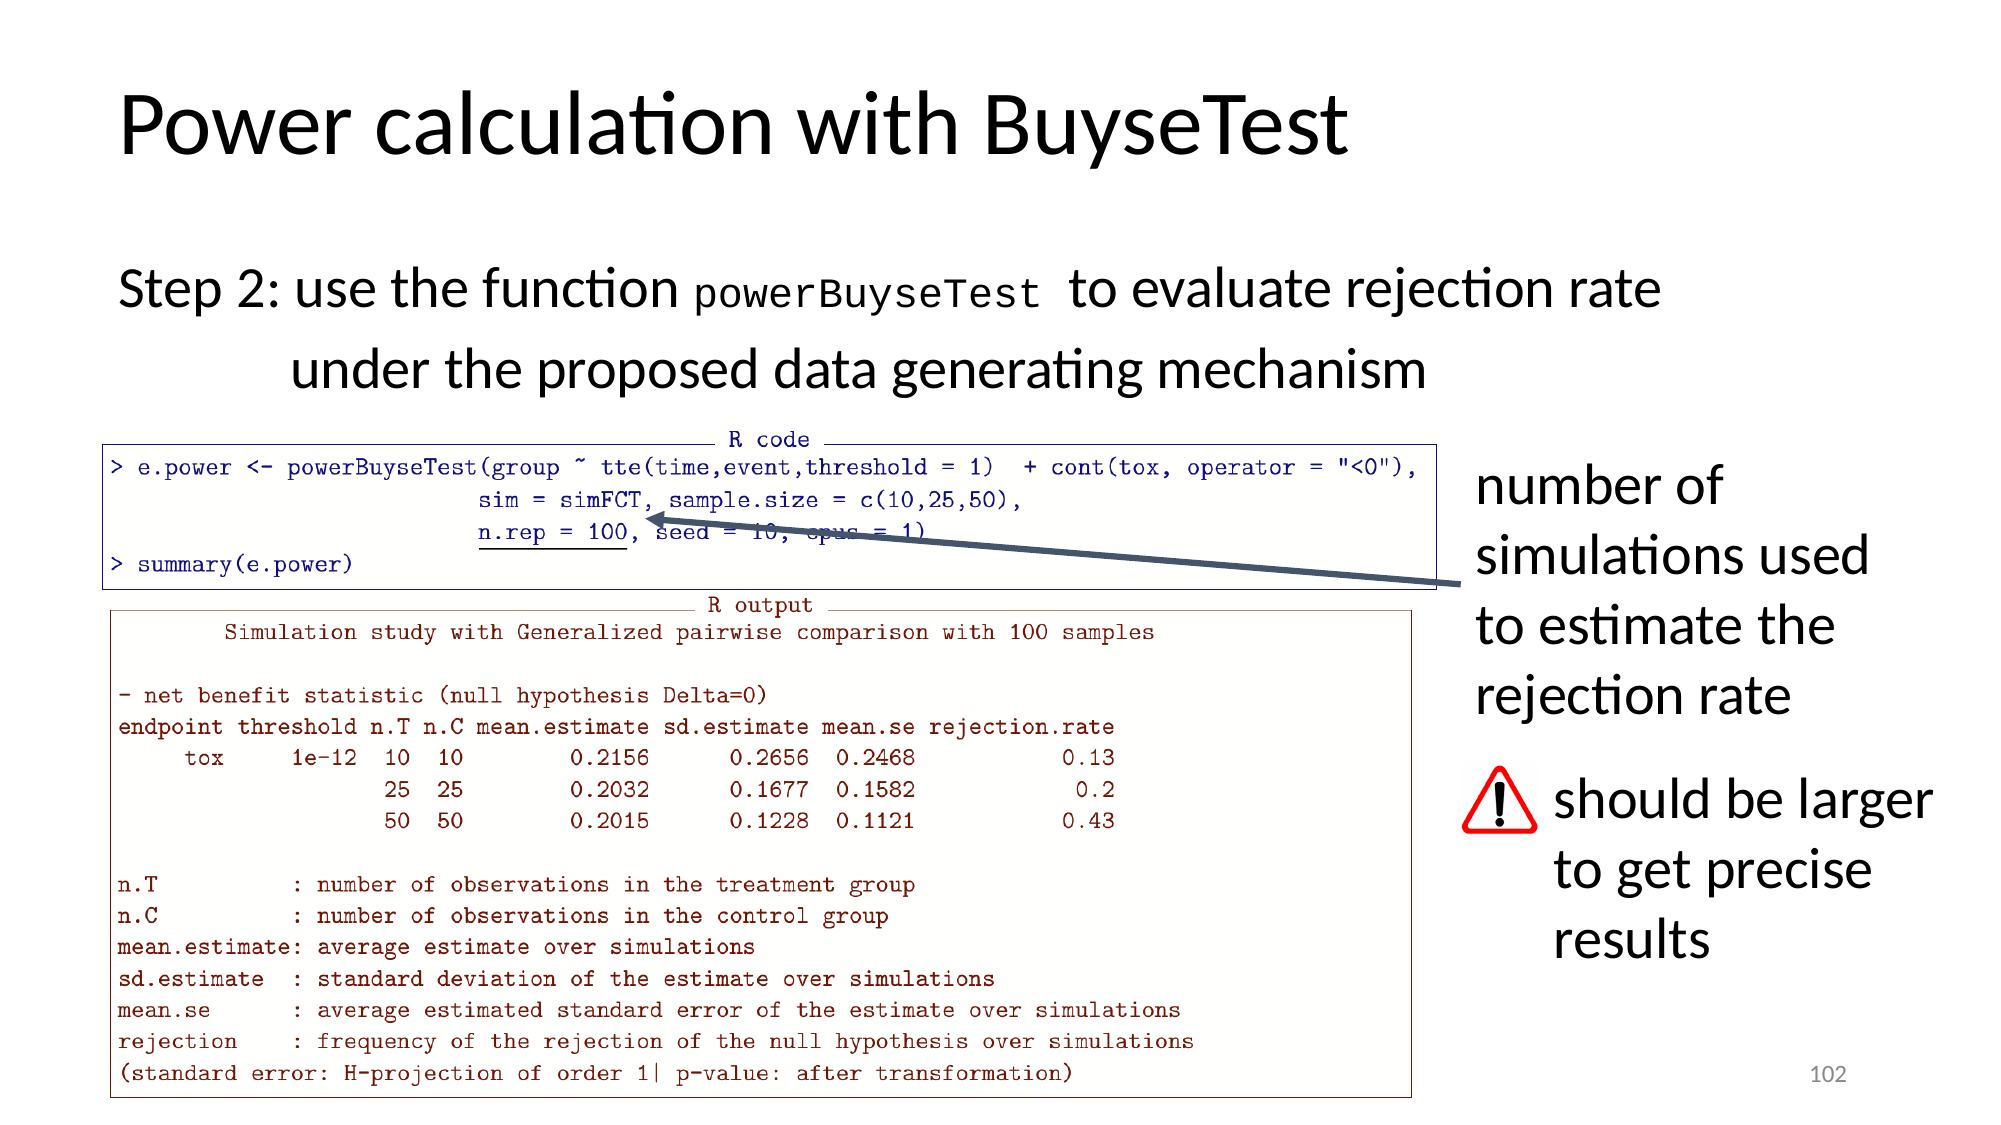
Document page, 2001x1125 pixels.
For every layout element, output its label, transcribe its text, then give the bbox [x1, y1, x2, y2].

picture [93, 430, 1445, 1103]
text_box should be larger to get precise results [1538, 744, 1967, 1052]
text_box Step 2: use the function powerBuyseTest to evaluate rejection rate under the proposed data generating mechanism [103, 231, 1957, 408]
text_box number of simulations used to estimate the rejection rate [1460, 431, 1889, 738]
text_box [644, 518, 1461, 585]
text_box Power calculation with BuyseTest [103, 67, 1899, 231]
picture [1460, 762, 1539, 837]
slide_number ‹#› [1423, 1042, 1863, 1103]
